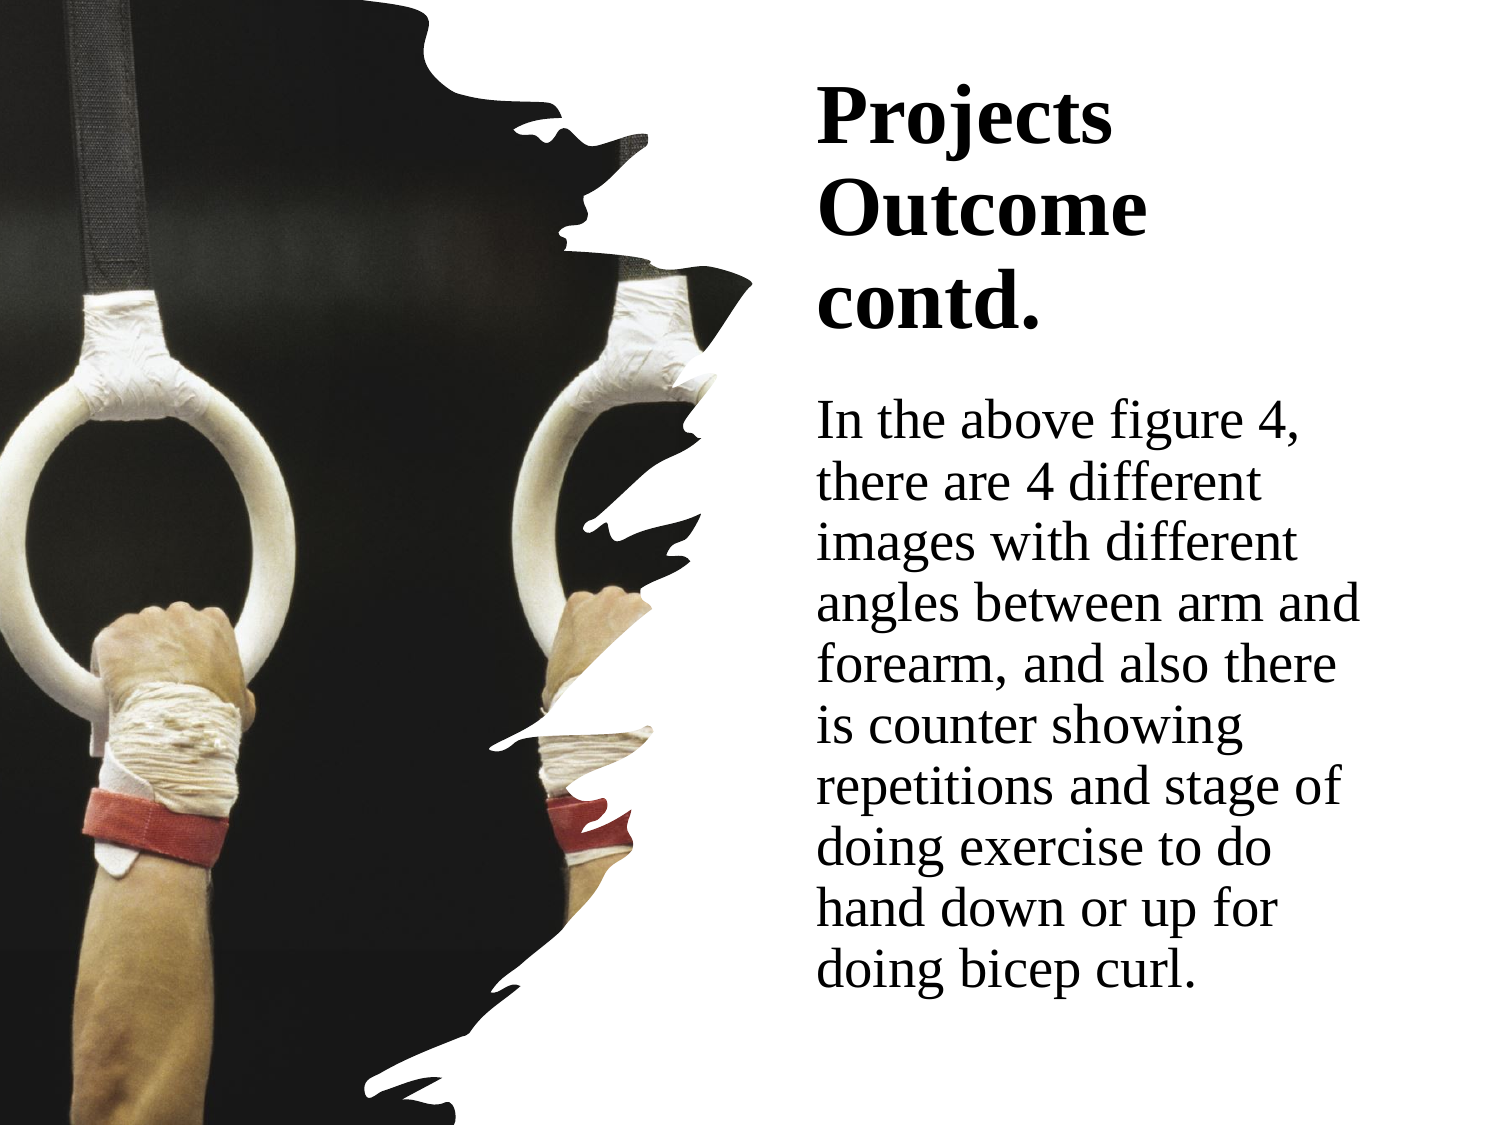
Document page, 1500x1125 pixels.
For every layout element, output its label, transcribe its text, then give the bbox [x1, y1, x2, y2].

list In the above figure 4, there are 4 different images with different angles between arm and forearm, and also there is counter showing repetitions and stage of doing exercise to do hand down or up for doing bicep curl. [801, 382, 1397, 1014]
text_box [753, 0, 1500, 1125]
title Projects Outcome contd. [801, 59, 1397, 357]
picture [0, 0, 753, 1125]
